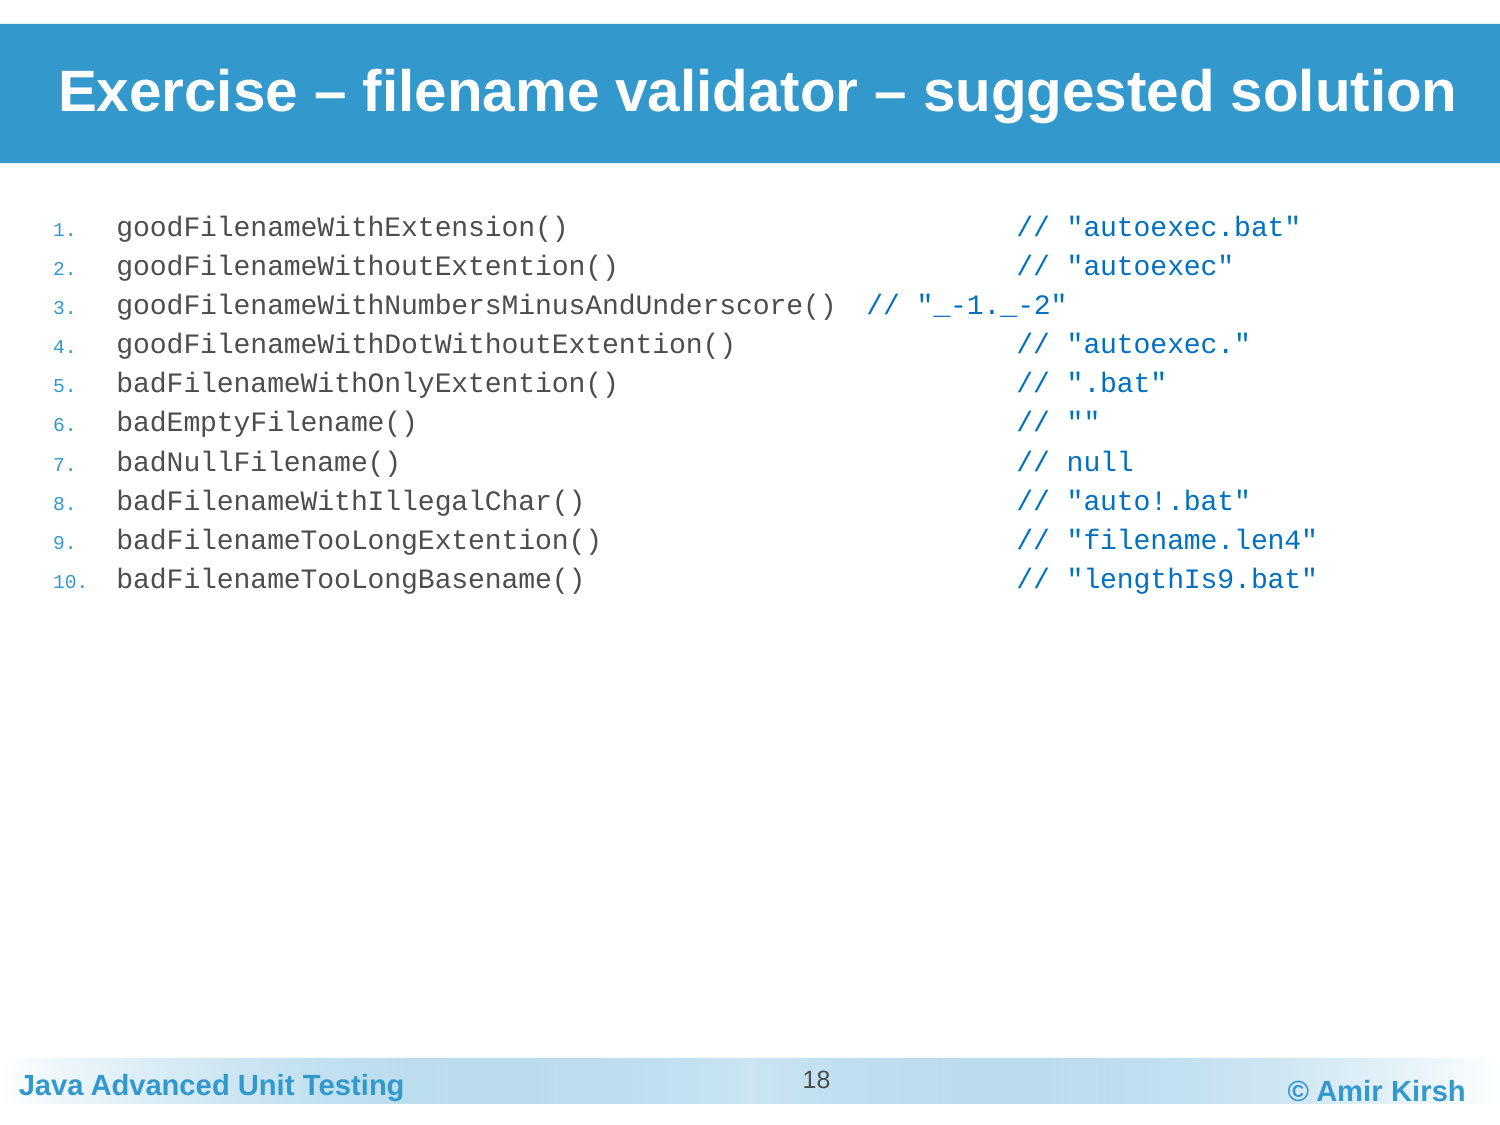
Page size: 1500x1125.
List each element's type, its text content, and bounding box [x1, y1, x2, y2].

slide_number 18 [737, 1065, 897, 1113]
title Exercise – filename validator – suggested solution [0, 23, 1500, 164]
list goodFilenameWithExtension() // "autoexec.bat" goodFilenameWithoutExtention() // "autoexec" goodFilenameWithNumbersMinusAndUnderscore() // "_-1._-2" goodFilenameWithDotWithoutExtention() // "autoexec." badFilenameWithOnlyExtention() // ".bat" badEmptyFilename() // "" badNullFilename() // null badFilenameWithIllegalChar() // "auto!.bat" badFilenameTooLongExtention() // "filename.len4" badFilenameTooLongBasename() // "lengthIs9.bat" [53, 208, 1465, 1000]
